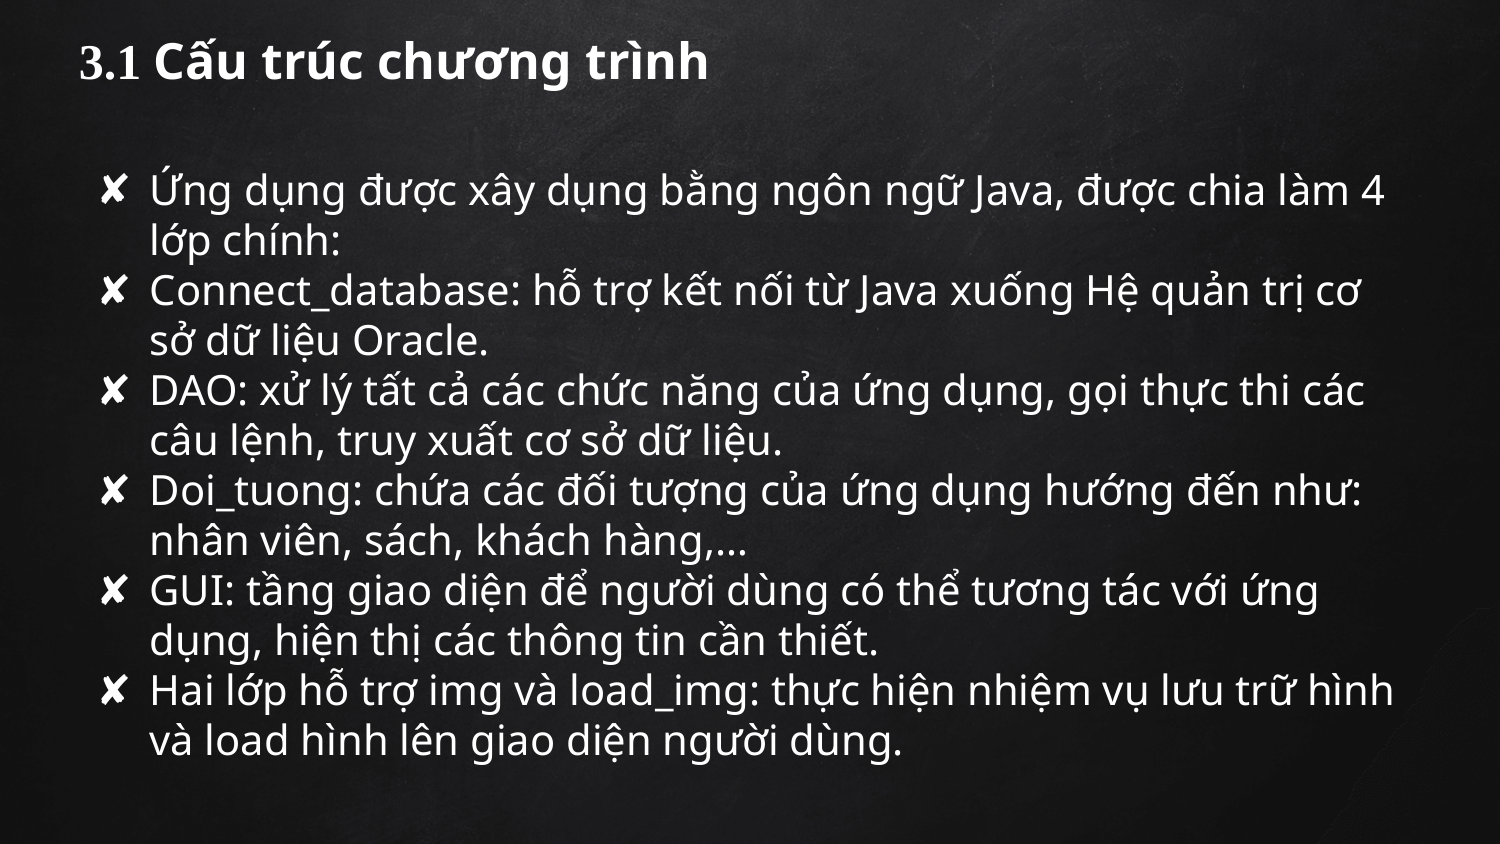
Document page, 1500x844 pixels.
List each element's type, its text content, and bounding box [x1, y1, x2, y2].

text_box 3.1 Cấu trúc chương trình [63, 14, 1468, 149]
list Ứng dụng được xây dụng bằng ngôn ngữ Java, được chia làm 4 lớp chính: Connect_database: hỗ trợ kết nối từ Java xuống Hệ quản trị cơ sở dữ liệu Oracle. DAO: xử lý tất cả các chức năng của ứng dụng, gọi thực thi các câu lệnh, truy xuất cơ sở dữ liệu. Doi_tuong: chứa các đối tượng của ứng dụng hướng đến như: nhân viên, sách, khách hàng,… GUI: tầng giao diện để người dùng có thể tương tác với ứng dụng, hiện thị các thông tin cần thiết. Hai lớp hỗ trợ img và load_img: thực hiện nhiệm vụ lưu trữ hình và load hình lên giao diện người dùng. [63, 148, 1414, 560]
picture [0, 0, 1500, 844]
